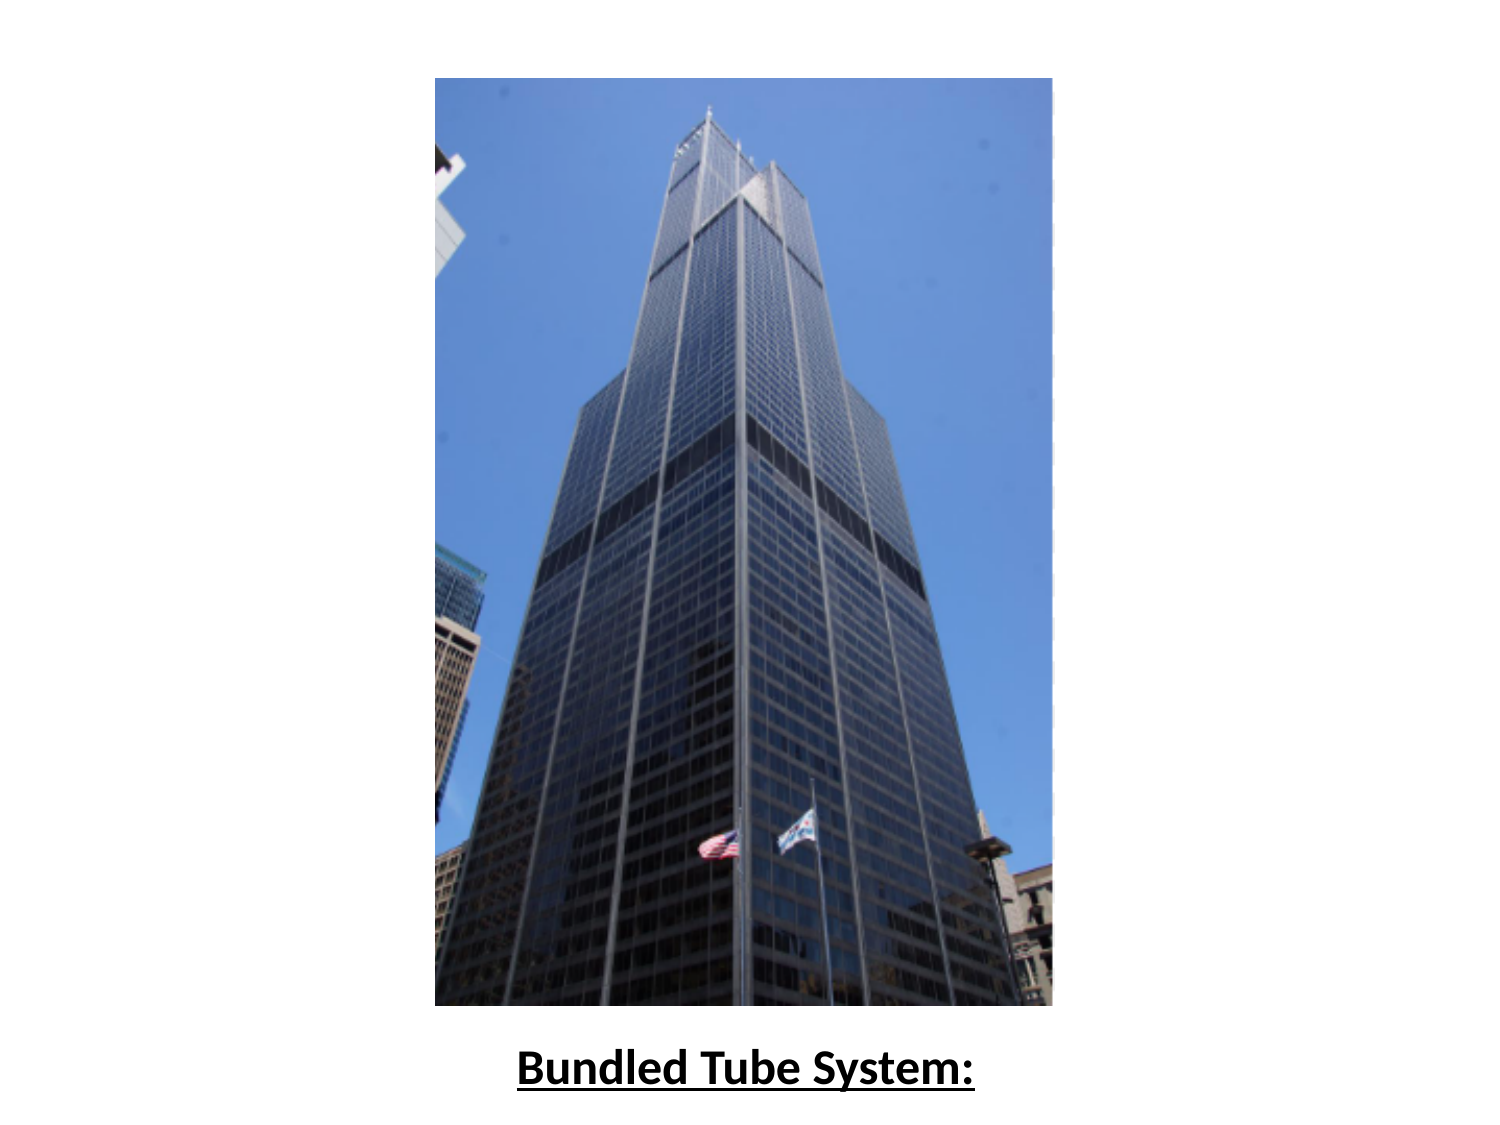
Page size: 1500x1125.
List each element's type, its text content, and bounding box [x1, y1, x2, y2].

picture [435, 77, 1055, 1006]
text_box Bundled Tube System: [501, 1026, 990, 1102]
